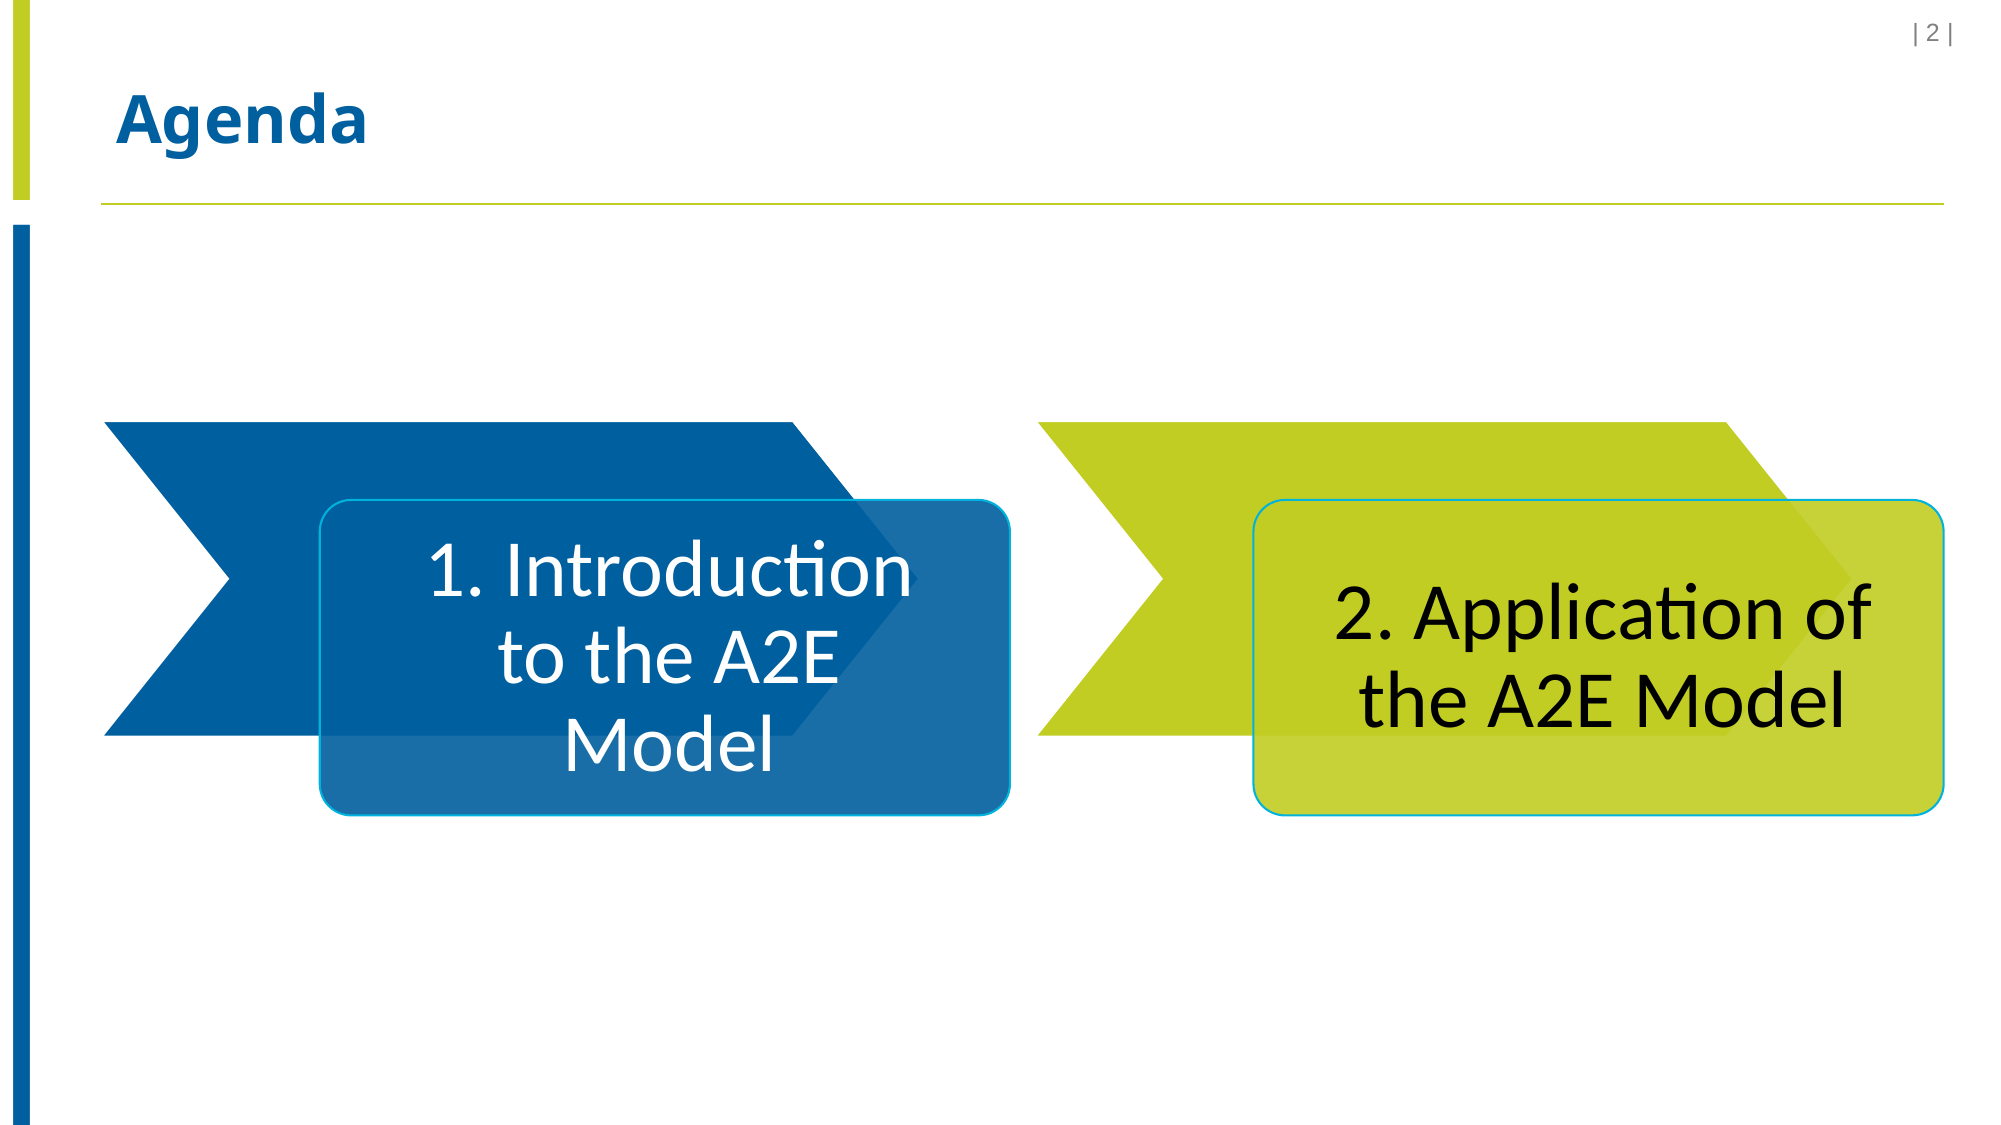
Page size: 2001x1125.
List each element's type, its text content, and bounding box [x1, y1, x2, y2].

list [100, 224, 1945, 1012]
slide_number | 2 | [1685, 9, 1976, 51]
title Agenda [101, 60, 1945, 184]
